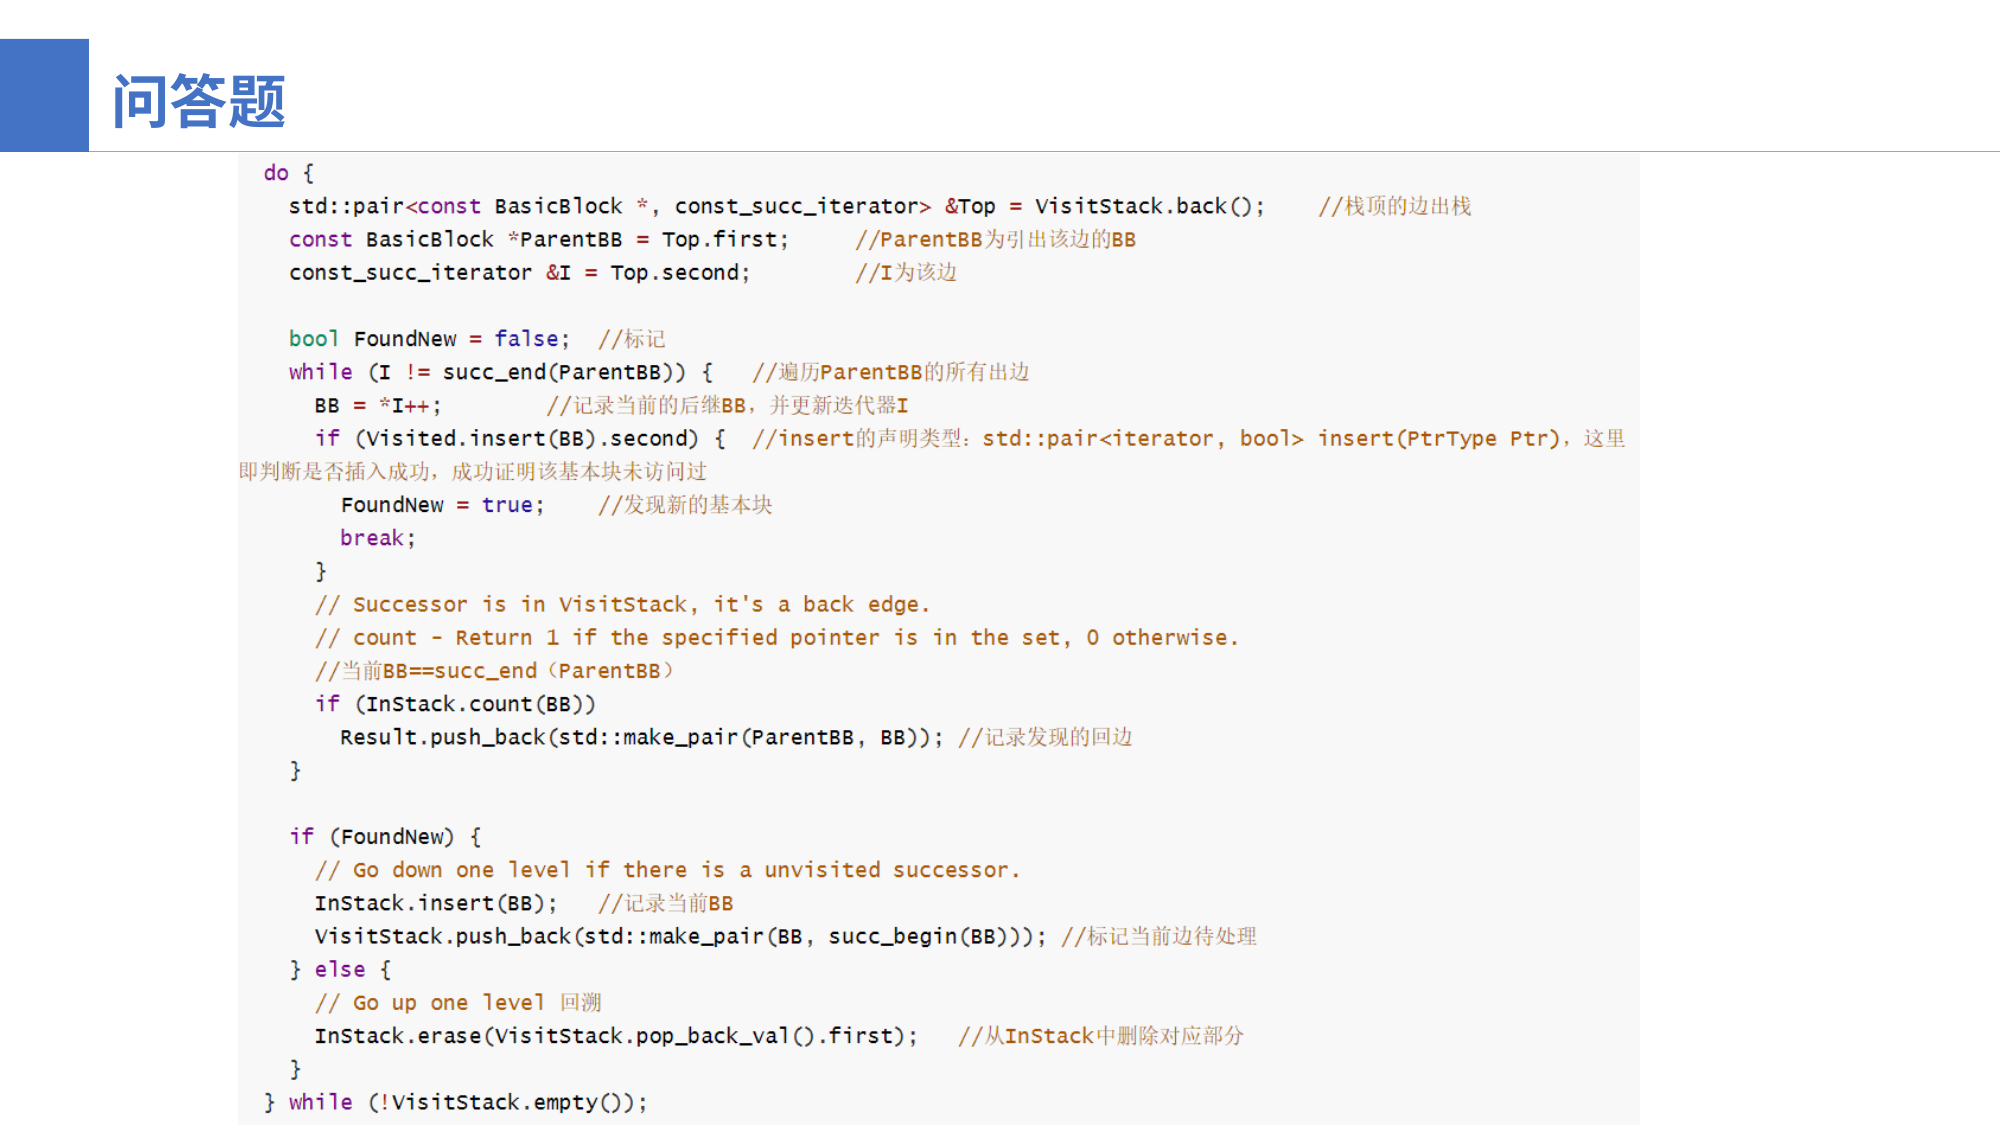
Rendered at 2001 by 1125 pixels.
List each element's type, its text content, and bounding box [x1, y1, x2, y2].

list 问答题 [96, 57, 880, 144]
picture [238, 153, 1640, 1125]
